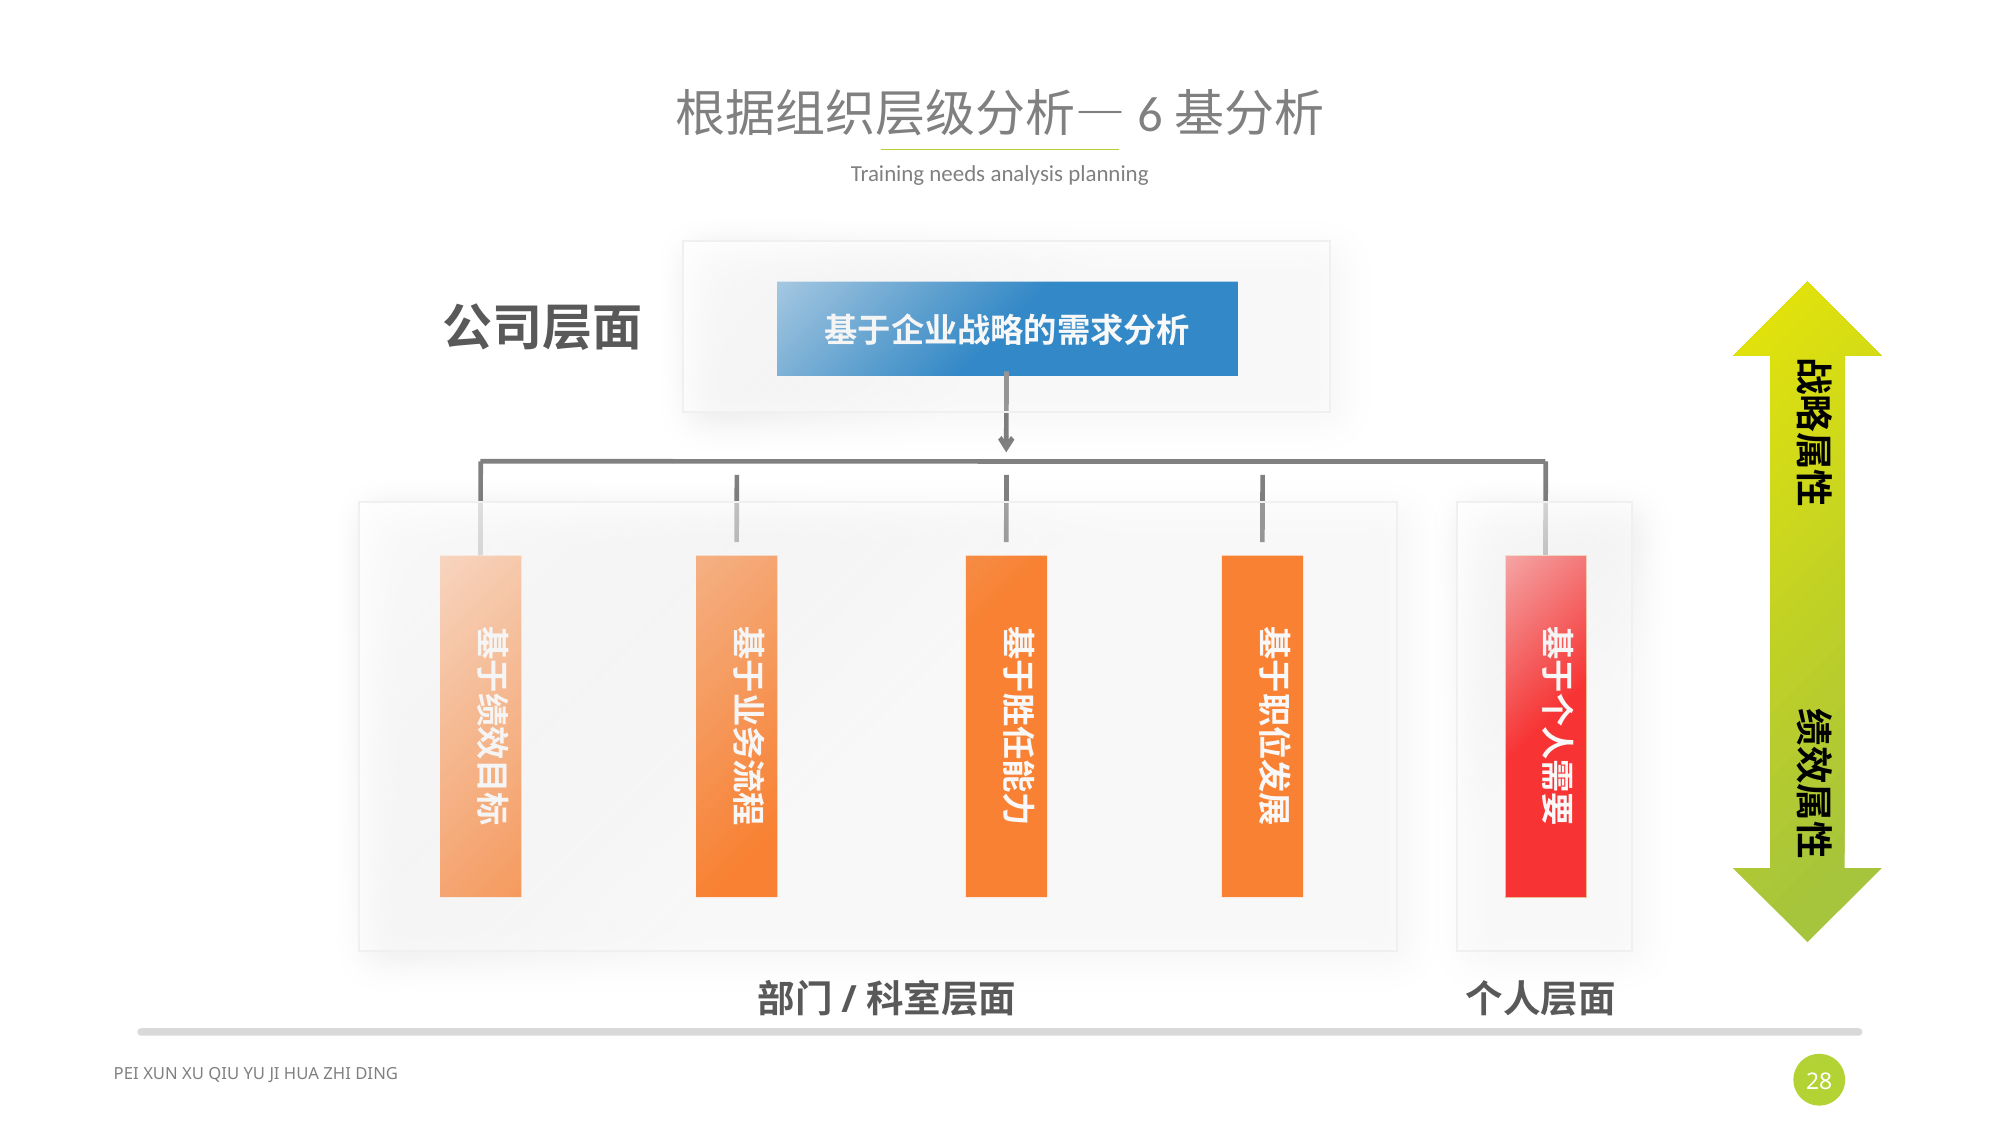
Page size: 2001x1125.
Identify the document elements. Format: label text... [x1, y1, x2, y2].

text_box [1733, 281, 1882, 943]
text_box 部门/科室层面 [742, 977, 1031, 1028]
text_box 个人层面 [1451, 968, 1631, 1028]
text_box 公司层面 [427, 288, 658, 364]
list Training needs analysis planning [137, 154, 1863, 242]
text_box [1456, 501, 1633, 952]
text_box [358, 501, 1398, 952]
title 根据组织层级分析—6基分析 [137, 50, 1863, 154]
text_box [682, 240, 1331, 413]
